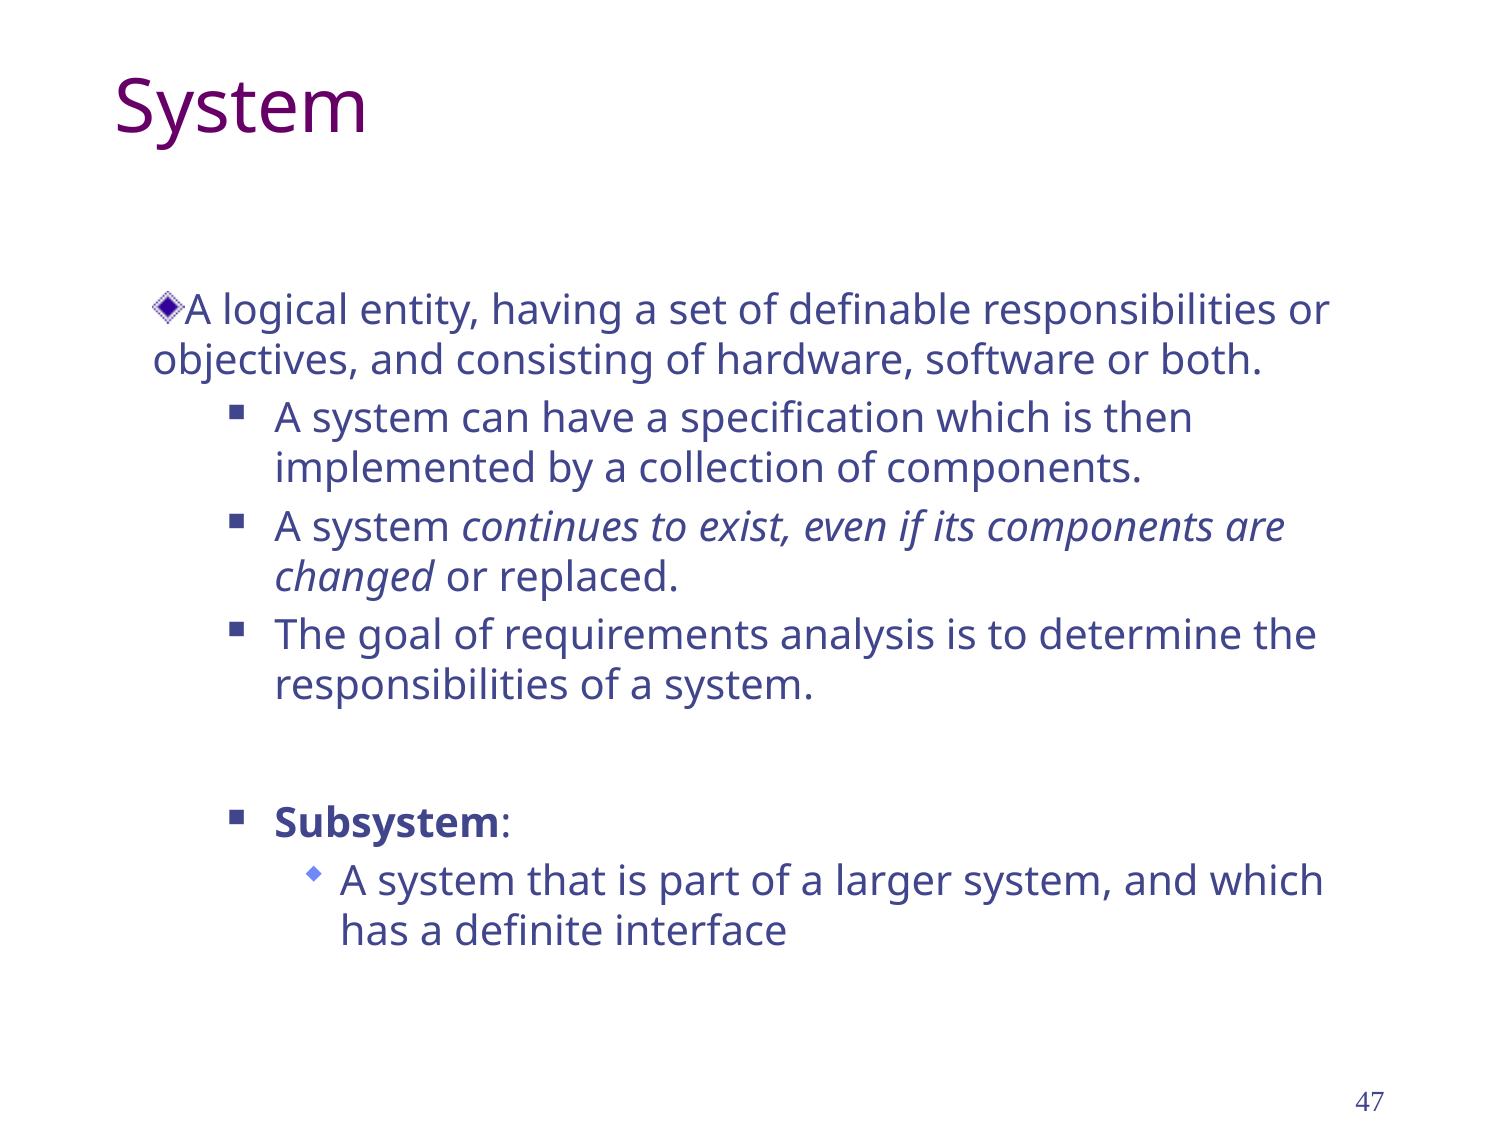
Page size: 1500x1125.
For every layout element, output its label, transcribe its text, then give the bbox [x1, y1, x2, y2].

list A logical entity, having a set of definable responsibilities or objectives, and consisting of hardware, software or both. A system can have a specification which is then implemented by a collection of components. A system continues to exist, even if its components are changed or replaced. The goal of requirements analysis is to determine the responsibilities of a system. Subsystem: A system that is part of a larger system, and which has a definite interface [137, 275, 1413, 950]
slide_number 47 [1325, 1050, 1400, 1125]
picture [152, 291, 185, 324]
title System [99, 50, 1375, 238]
